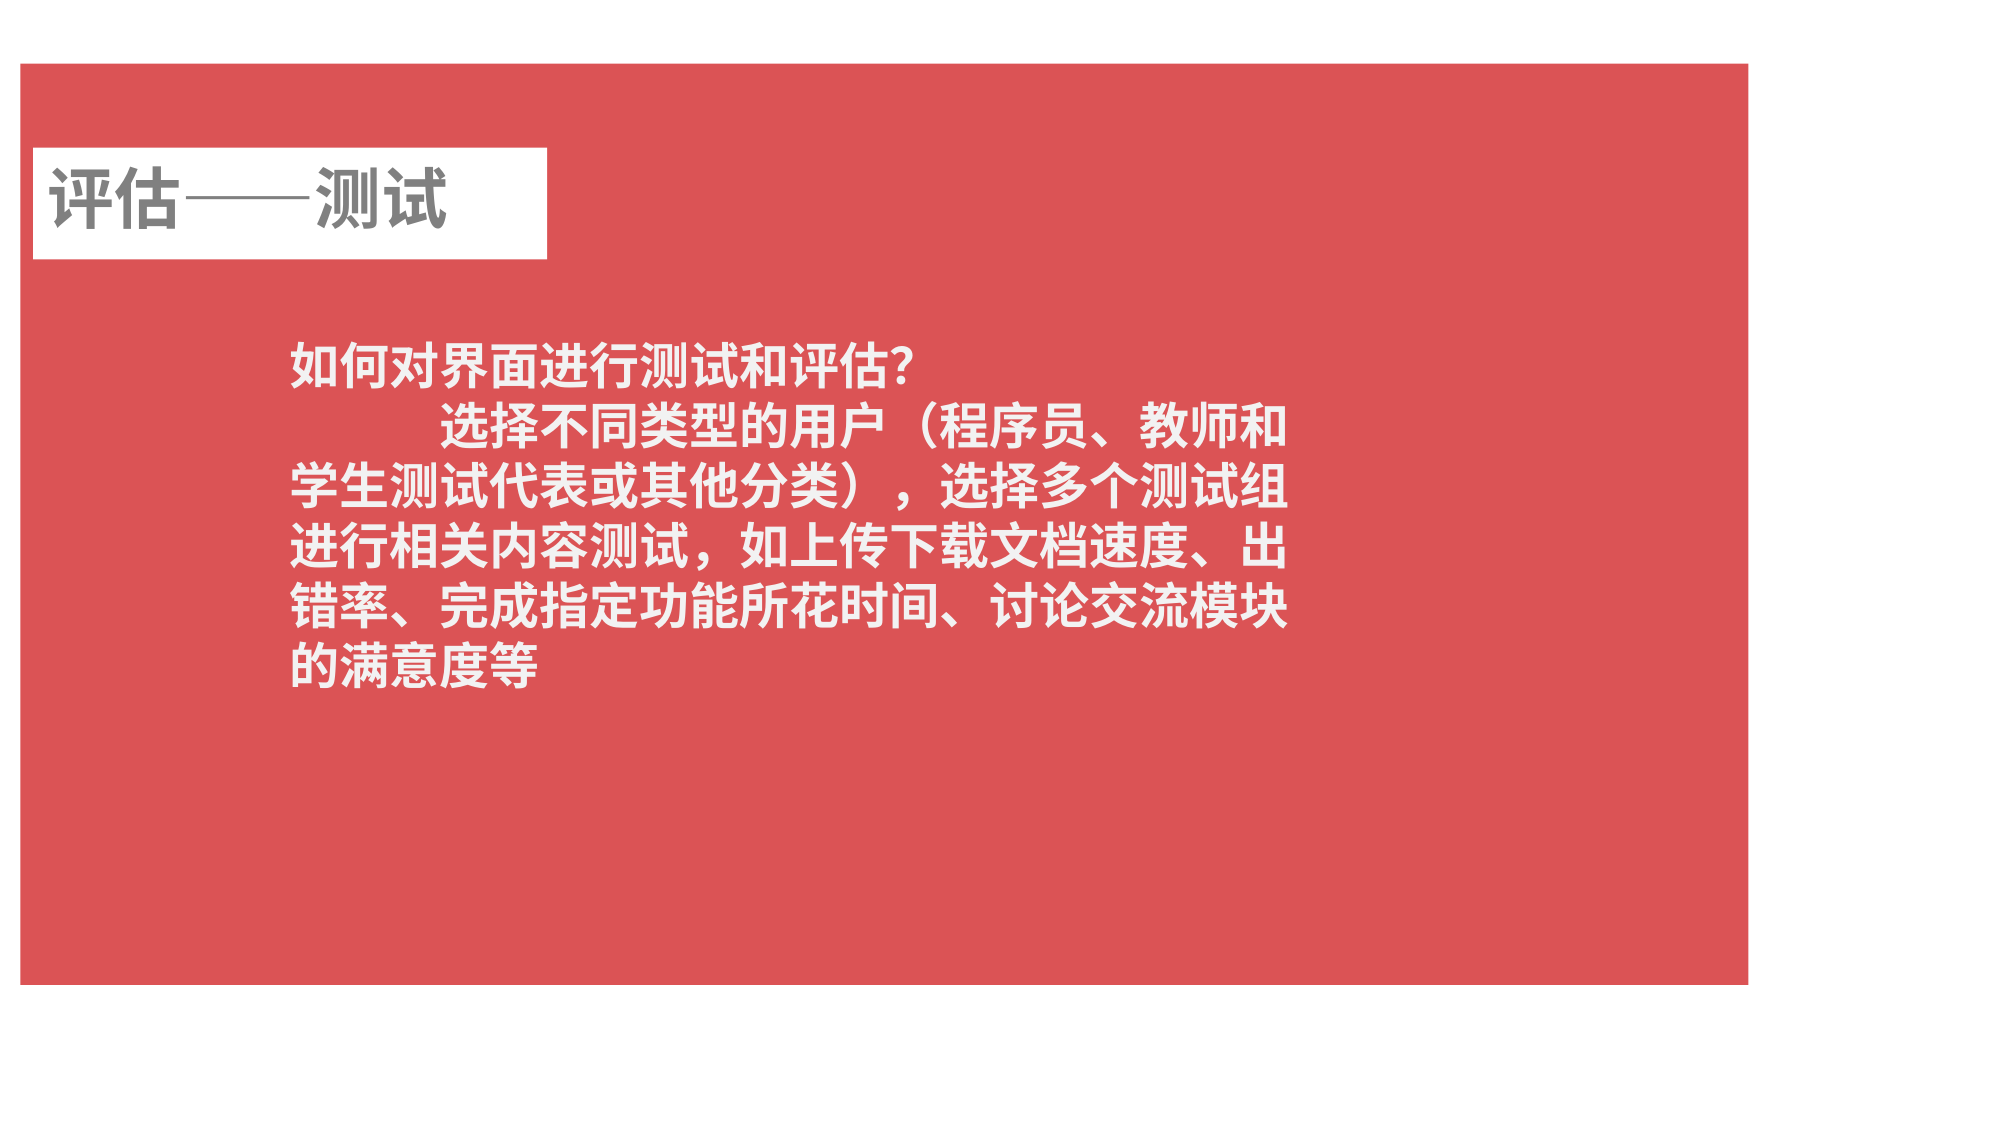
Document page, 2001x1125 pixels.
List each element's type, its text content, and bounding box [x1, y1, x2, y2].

text_box 如何对界面进行测试和评估？ 选择不同类型的用户（程序员、教师和学生测试代表或其他分类），选择多个测试组进行相关内容测试，如上传下载文档速度、出错率、完成指定功能所花时间、讨论交流模块的满意度等 [274, 326, 1319, 702]
text_box 评估——测试 [33, 149, 548, 244]
text_box [32, 147, 548, 260]
text_box [19, 63, 1749, 986]
